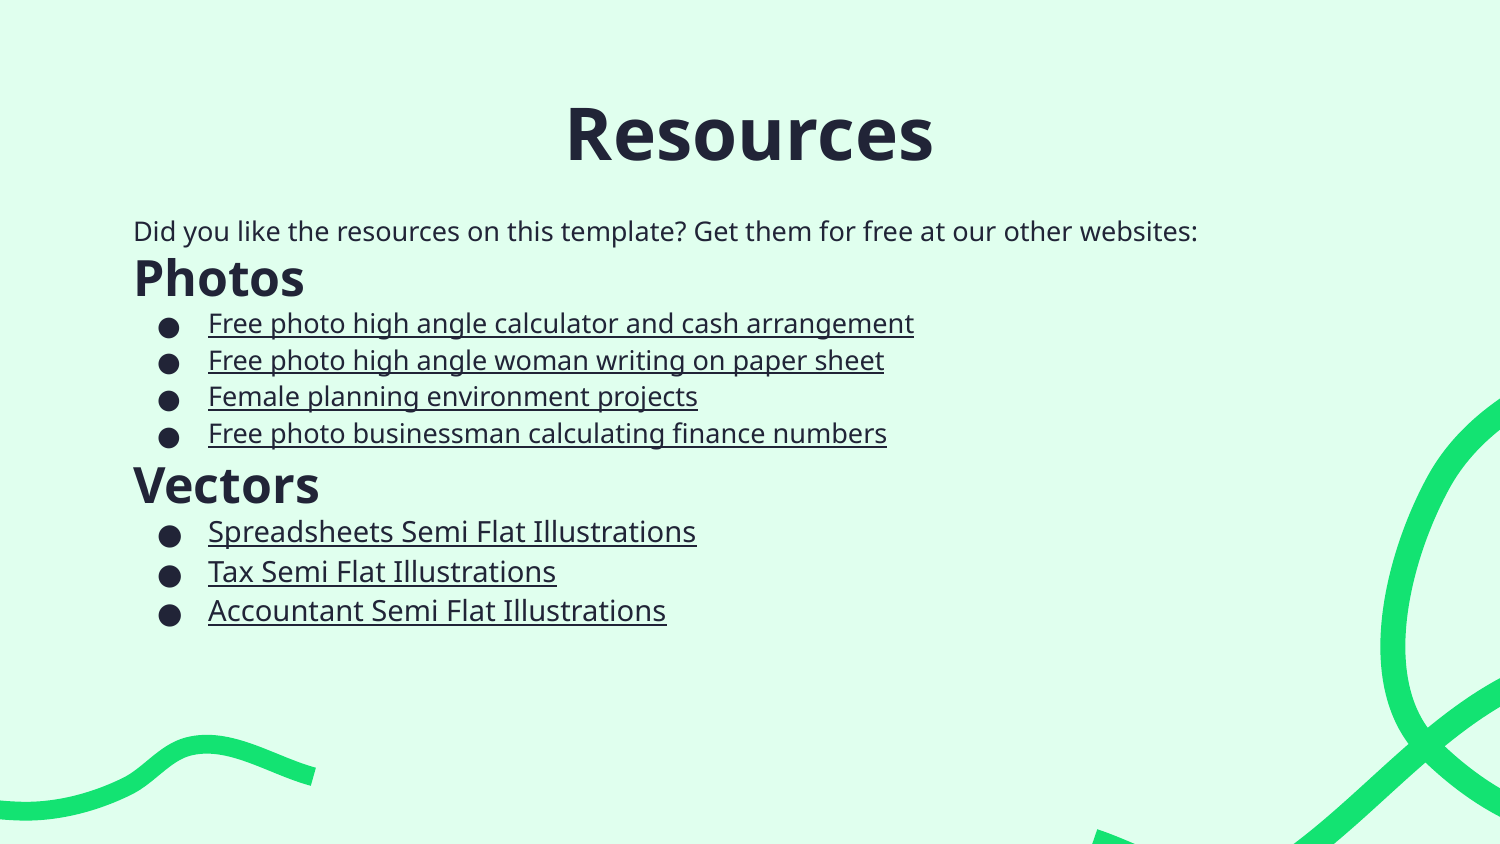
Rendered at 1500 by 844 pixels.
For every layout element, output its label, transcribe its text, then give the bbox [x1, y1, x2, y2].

subtitle Did you like the resources on this template? Get them for free at our other websites: Photos Free photo high angle calculator and cash arrangement Free photo high angle woman writing on paper sheet Female planning environment projects Free photo businessman calculating finance numbers Vectors Spreadsheets Semi Flat Illustrations Tax Semi Flat Illustrations Accountant Semi Flat Illustrations [118, 198, 1382, 756]
text_box [1093, 413, 1500, 844]
text_box [0, 742, 314, 812]
title Resources [118, 72, 1382, 167]
